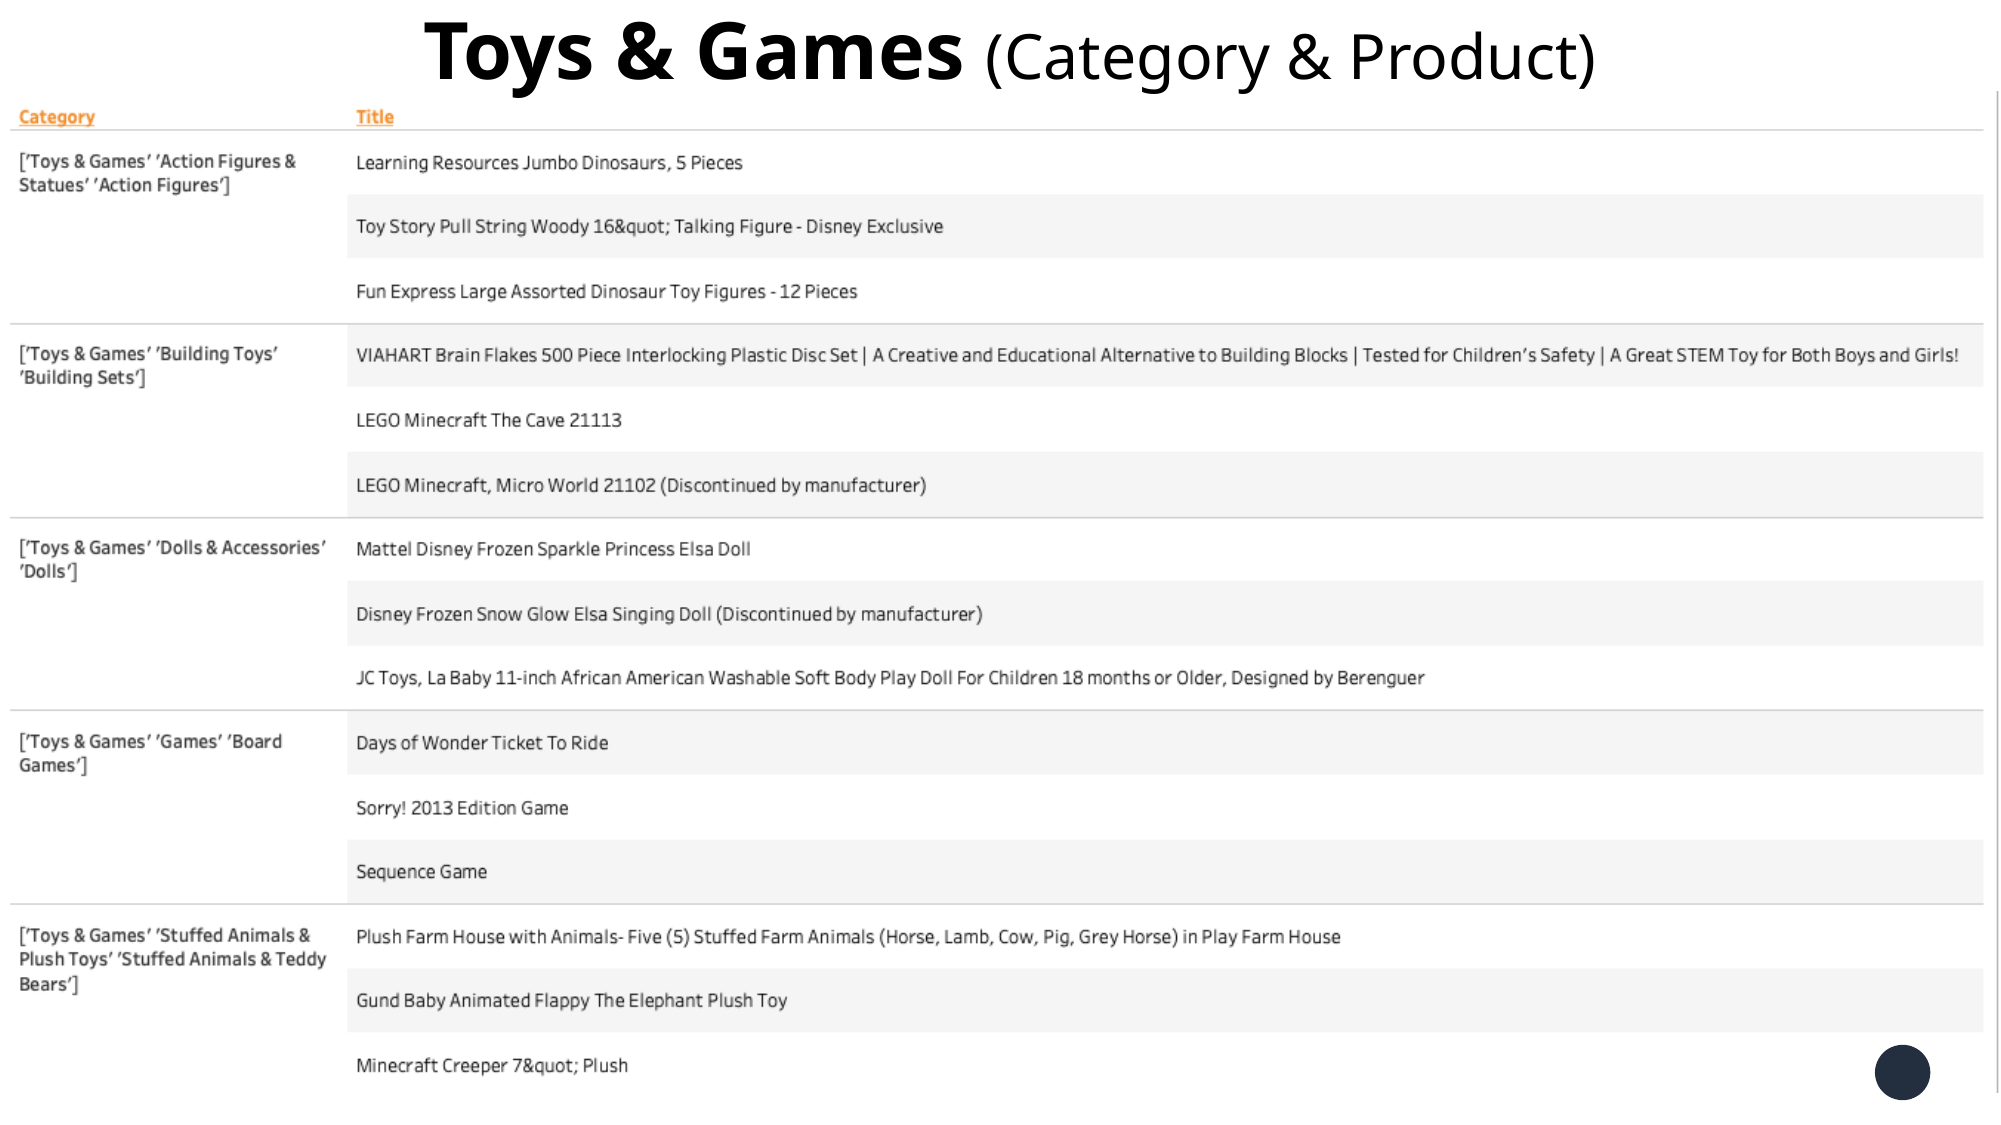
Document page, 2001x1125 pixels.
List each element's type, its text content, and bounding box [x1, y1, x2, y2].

text_box [1885, 1094, 1921, 1101]
picture [0, 91, 2000, 1094]
text_box Toys & Games (Category & Product) [137, 10, 1862, 91]
